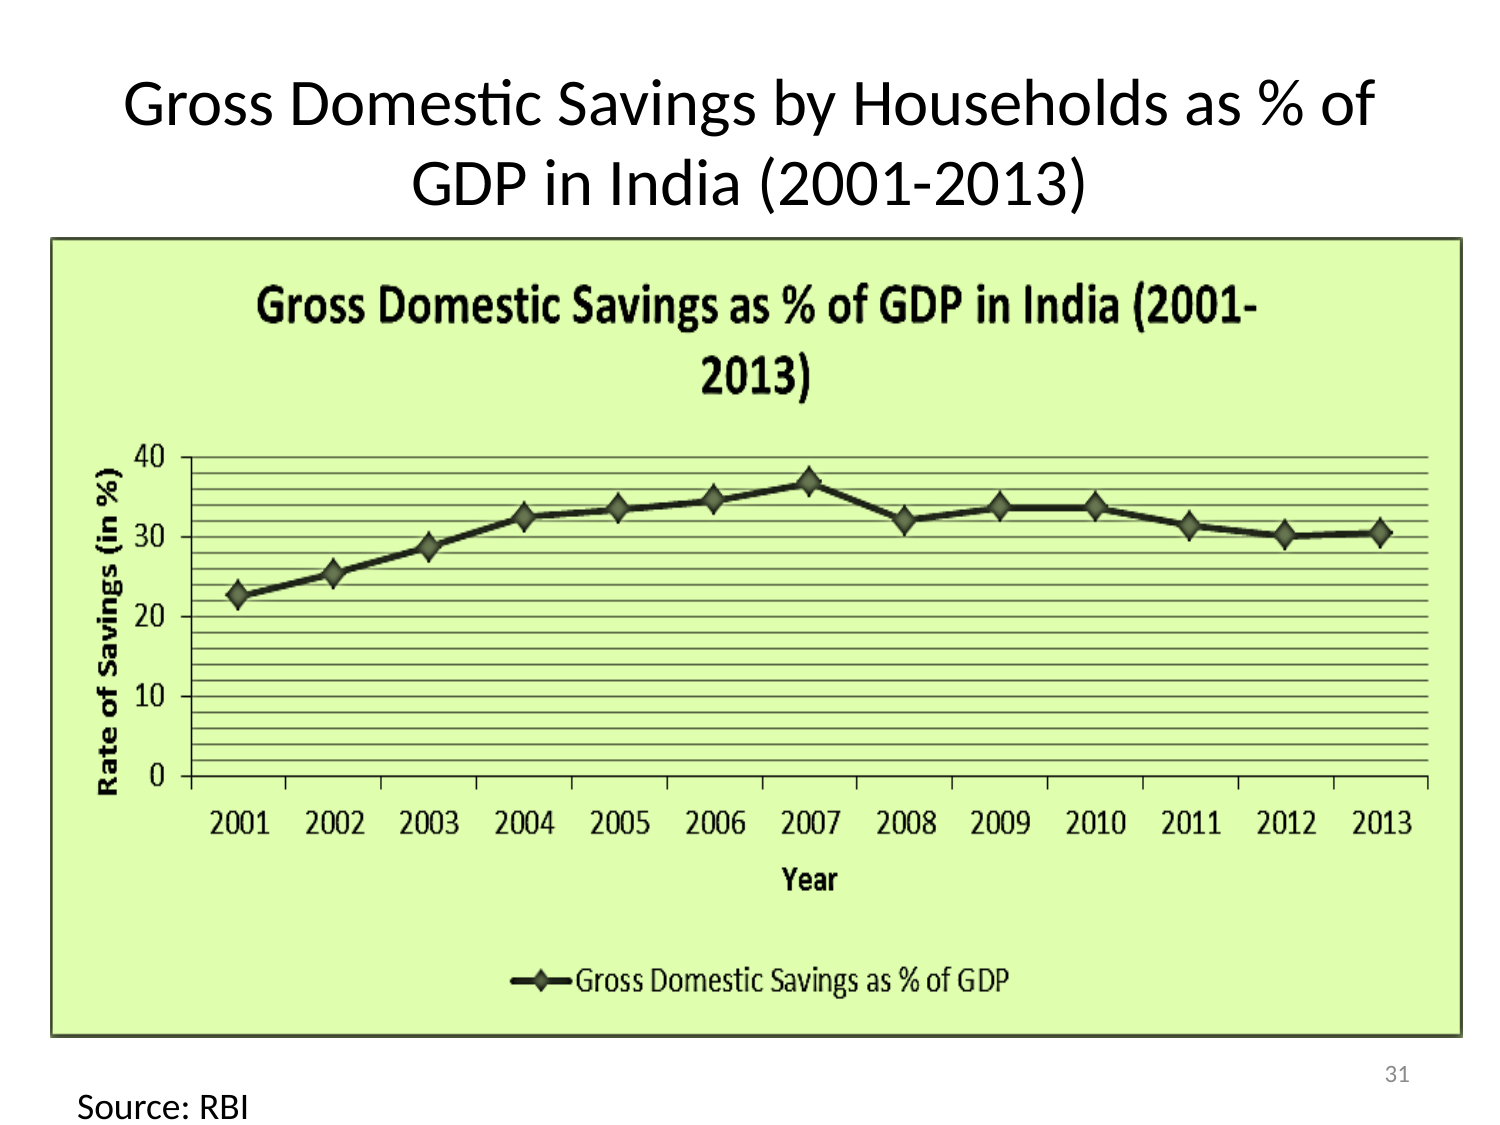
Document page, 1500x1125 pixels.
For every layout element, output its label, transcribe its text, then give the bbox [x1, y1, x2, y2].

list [49, 237, 1463, 1038]
title Gross Domestic Savings by Households as % of GDP in India (2001-2013) [75, 45, 1425, 233]
text_box Source: RBI [62, 1074, 438, 1125]
slide_number 31 [1074, 1047, 1425, 1103]
